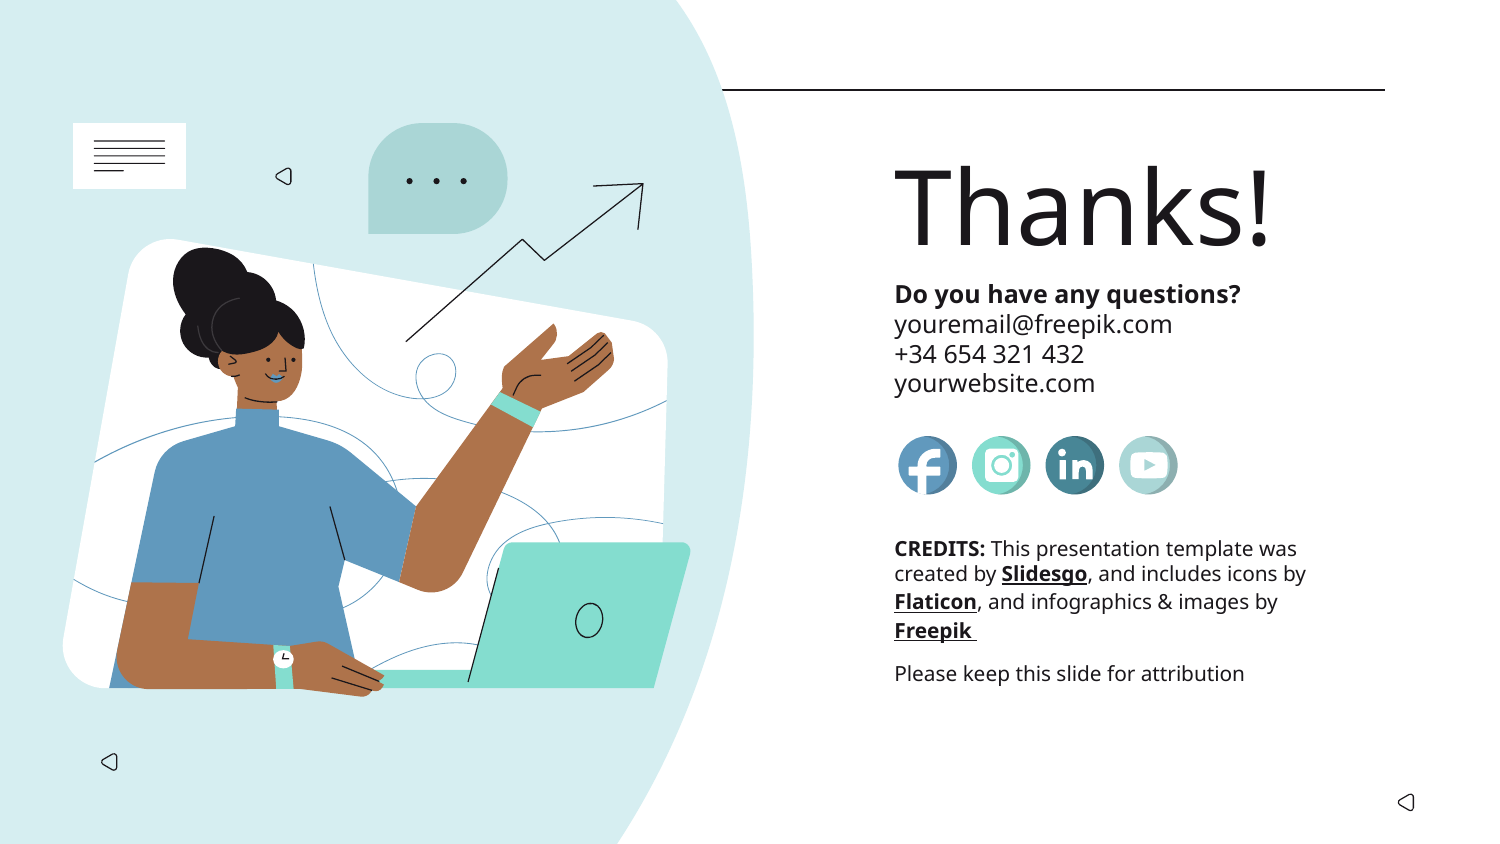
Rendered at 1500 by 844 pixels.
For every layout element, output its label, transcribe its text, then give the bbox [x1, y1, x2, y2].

text_box [0, 0, 754, 844]
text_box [971, 435, 1032, 495]
subtitle Do you have any questions? youremail@freepik.com +34 654 321 432 yourwebsite.com [879, 263, 1358, 403]
text_box Please keep this slide for attribution [879, 645, 1358, 688]
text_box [1045, 435, 1106, 495]
text_box [1397, 793, 1415, 812]
title Thanks! [879, 155, 1358, 263]
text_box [898, 435, 959, 495]
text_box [62, 122, 691, 772]
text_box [1118, 435, 1179, 495]
